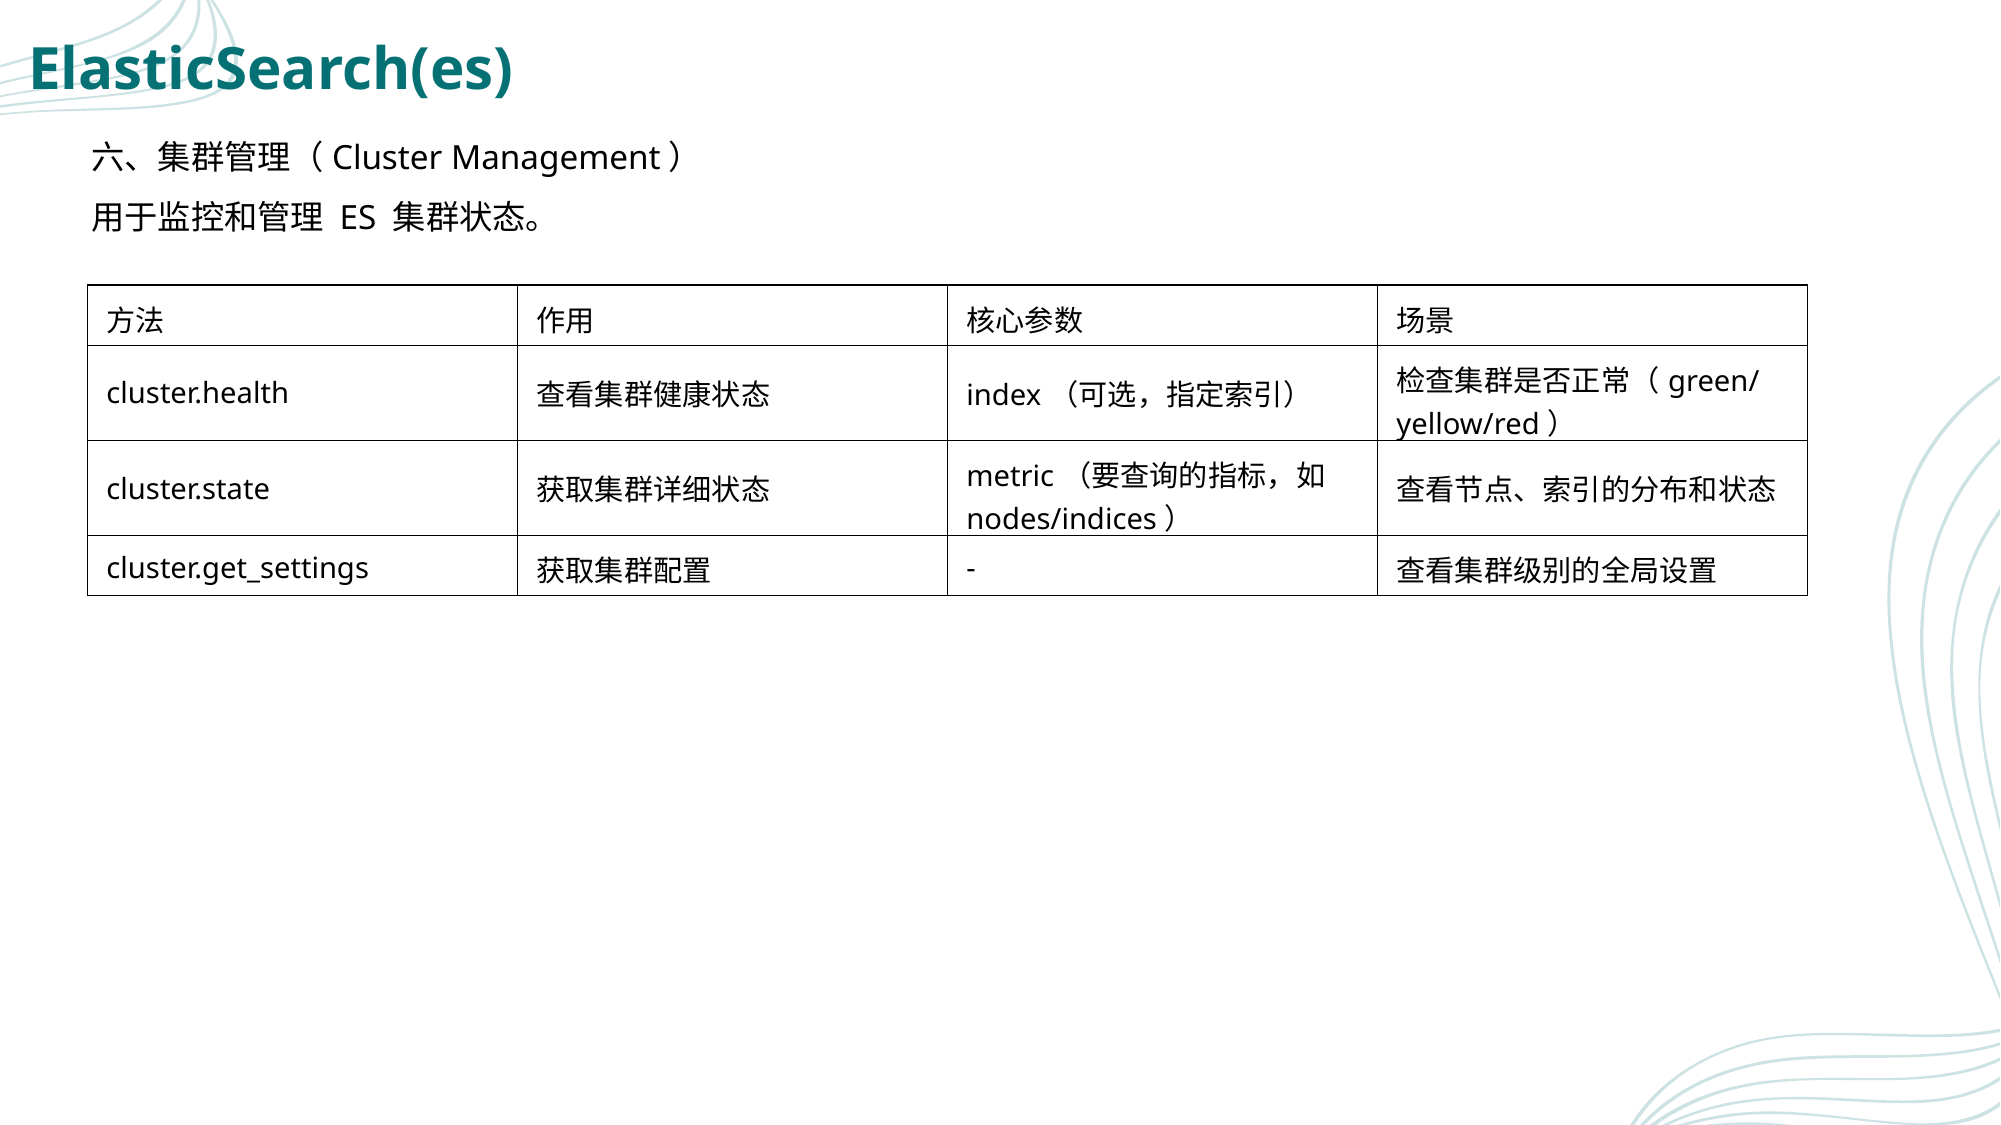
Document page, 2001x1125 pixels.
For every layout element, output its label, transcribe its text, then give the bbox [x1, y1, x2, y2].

table_header 方法 [88, 286, 517, 345]
table_header 场景 [1378, 286, 1807, 345]
title ElasticSearch(es) [28, 2, 1828, 102]
table_cell 获取集群配置 [518, 536, 947, 595]
text_box 六、集群管理（Cluster Management） 用于监控和管理 ES 集群状态。 [76, 128, 1877, 244]
table_cell index（可选，指定索引） [948, 346, 1377, 440]
table_cell 查看集群健康状态 [518, 346, 947, 440]
table_cell cluster.state [88, 441, 517, 535]
table_cell 获取集群详细状态 [518, 441, 947, 535]
table_cell cluster.get_settings [88, 536, 517, 595]
table_cell - [948, 536, 1377, 595]
table_cell 查看节点、索引的分布和状态 [1378, 441, 1807, 535]
table_header 作用 [518, 286, 947, 345]
table_cell 查看集群级别的全局设置 [1378, 536, 1807, 595]
table_cell cluster.health [88, 346, 517, 440]
table_header 核心参数 [948, 286, 1377, 345]
table_cell metric（要查询的指标，如nodes/indices） [948, 441, 1377, 535]
table_cell 检查集群是否正常（green/yellow/red） [1378, 346, 1807, 440]
